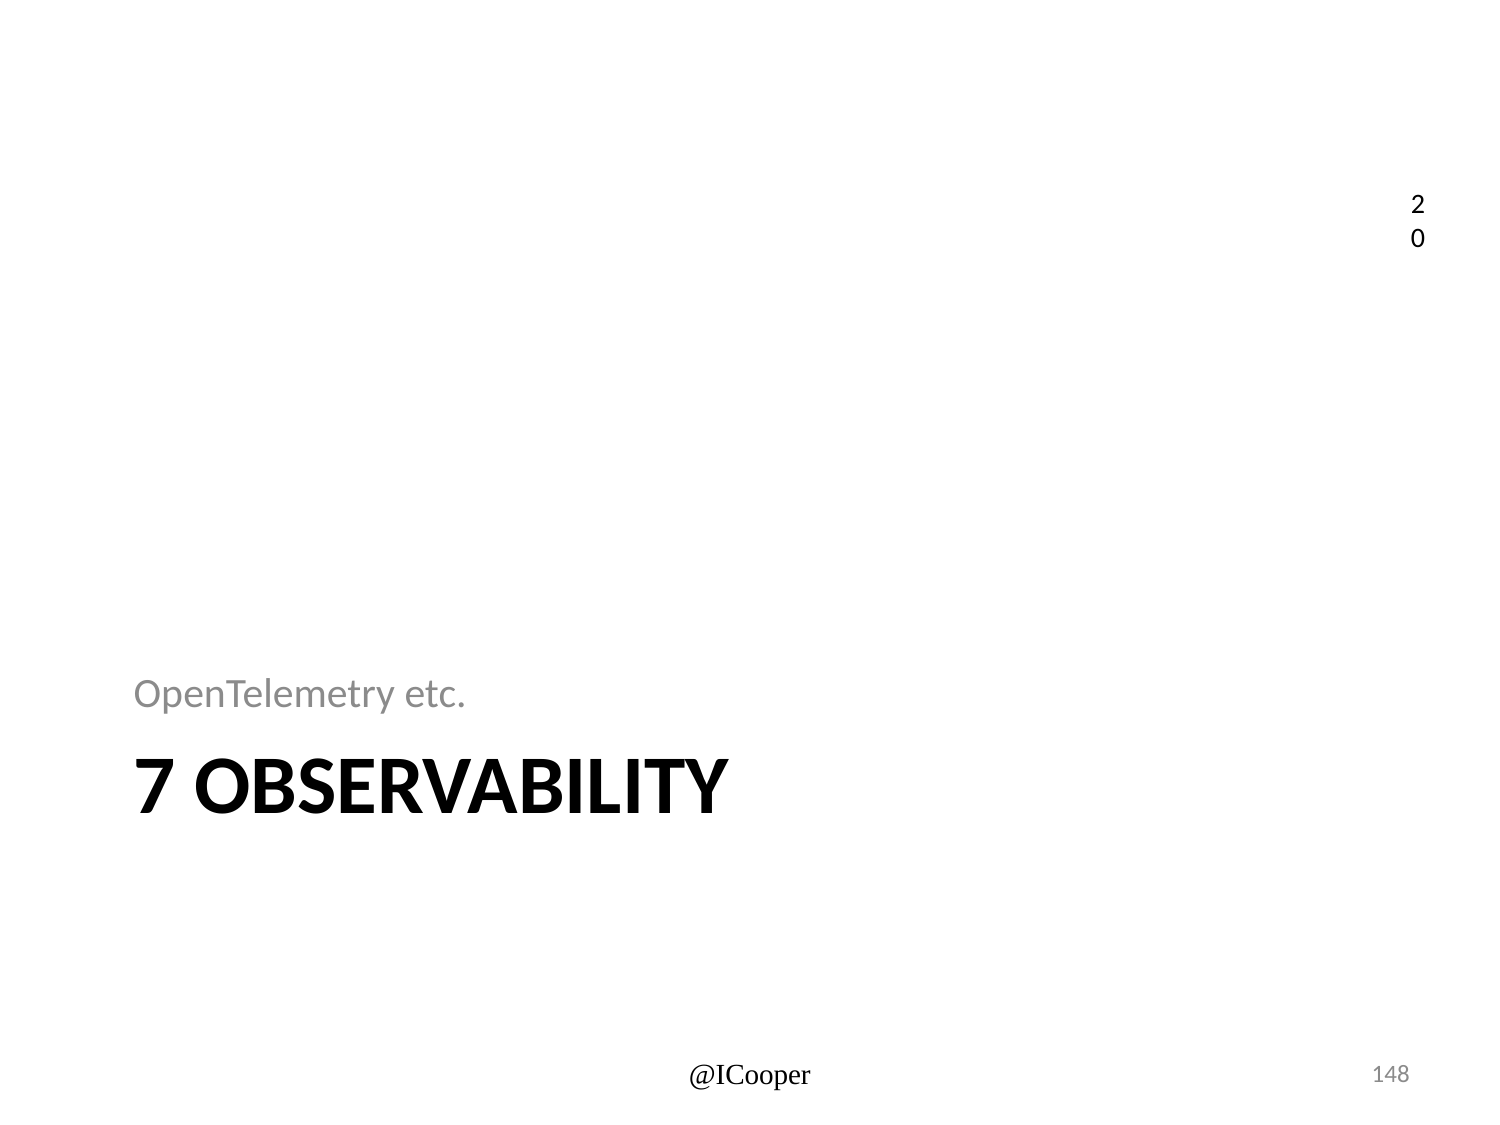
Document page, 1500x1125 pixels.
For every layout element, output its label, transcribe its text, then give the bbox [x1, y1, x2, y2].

title 7 Observability [118, 723, 1394, 947]
footer @ICooper [512, 1042, 988, 1103]
text_box 20 [1396, 178, 1452, 261]
slide_number 148 [1074, 1042, 1425, 1103]
list OpenTelemetry etc. [118, 476, 1394, 723]
